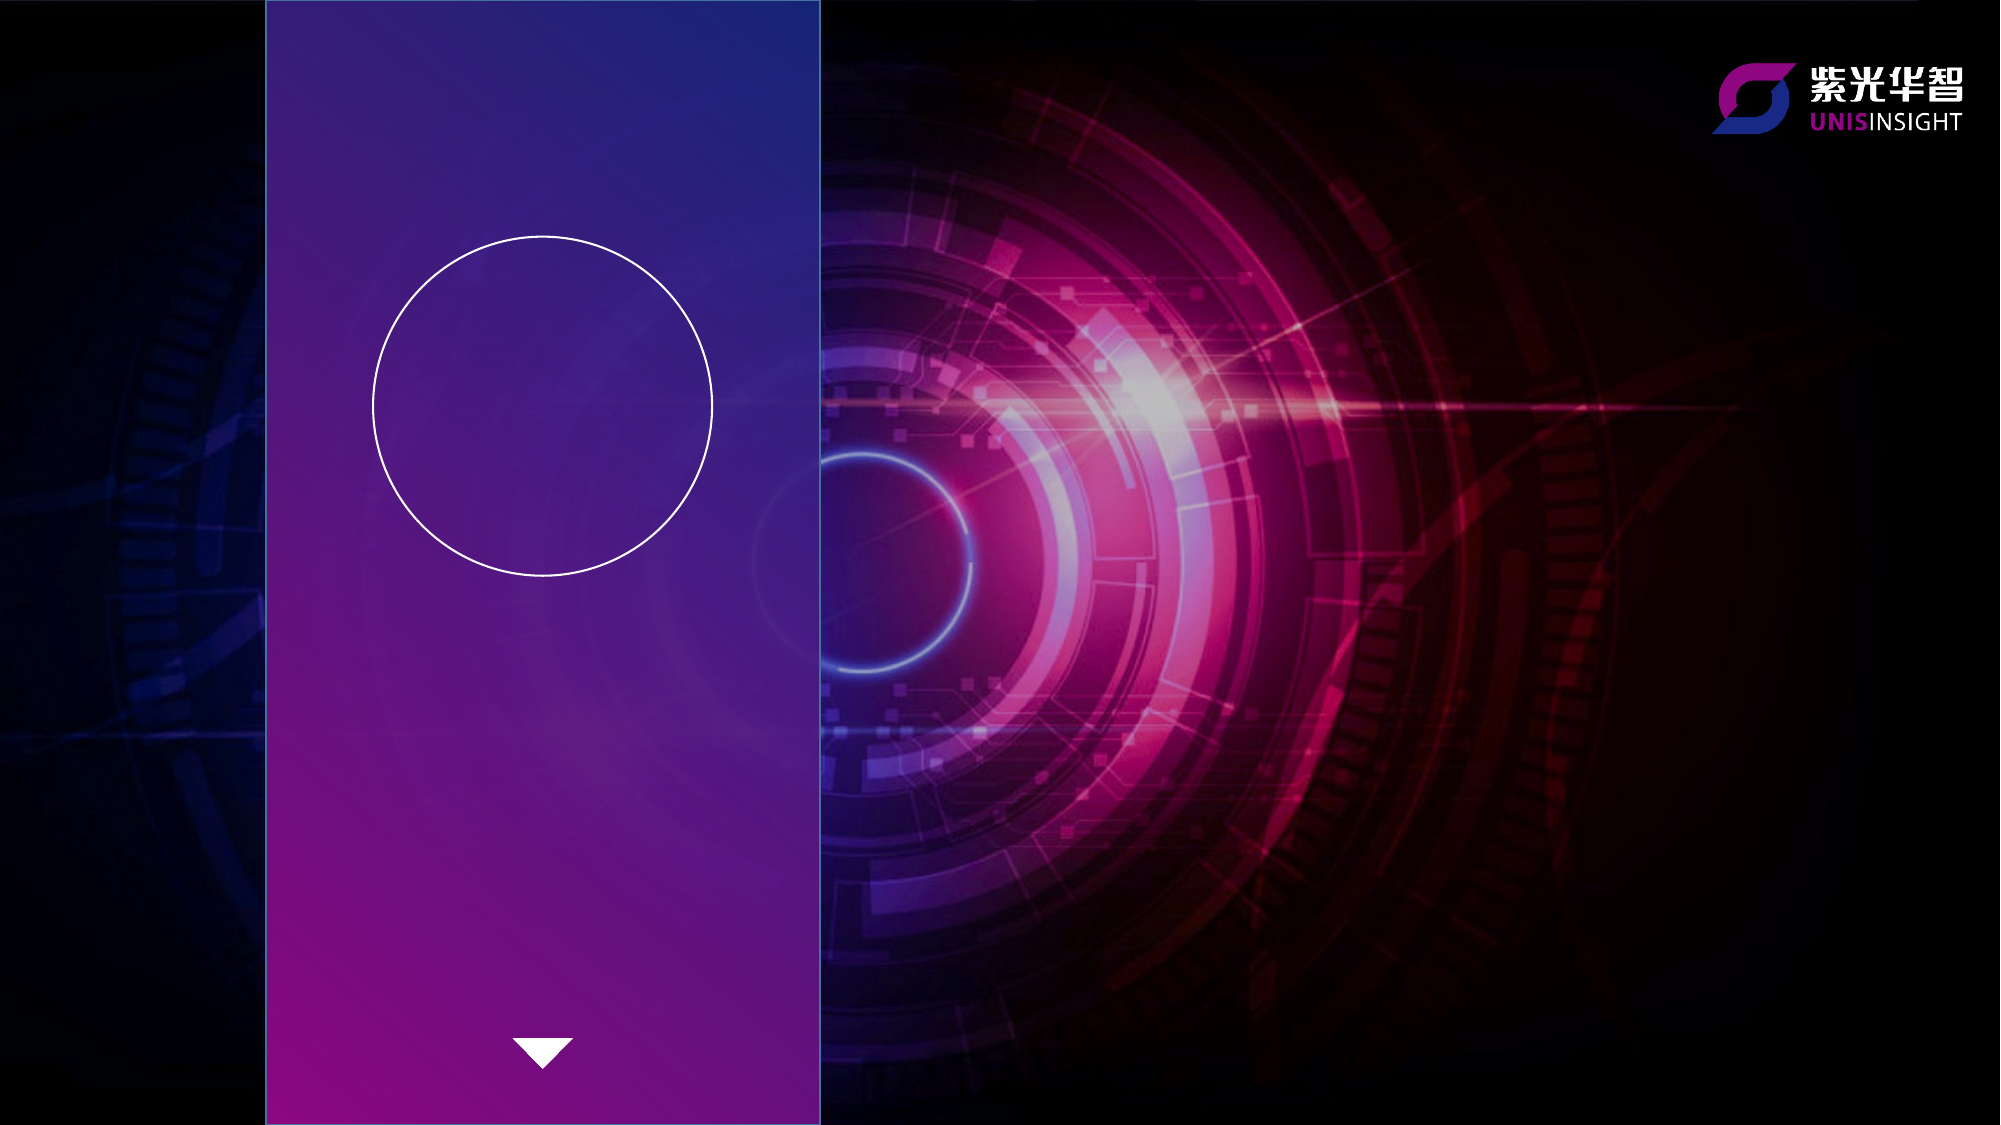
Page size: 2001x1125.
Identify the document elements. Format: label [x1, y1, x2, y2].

picture [821, 0, 2000, 1125]
picture [511, 1038, 574, 1069]
picture [0, 0, 265, 1125]
